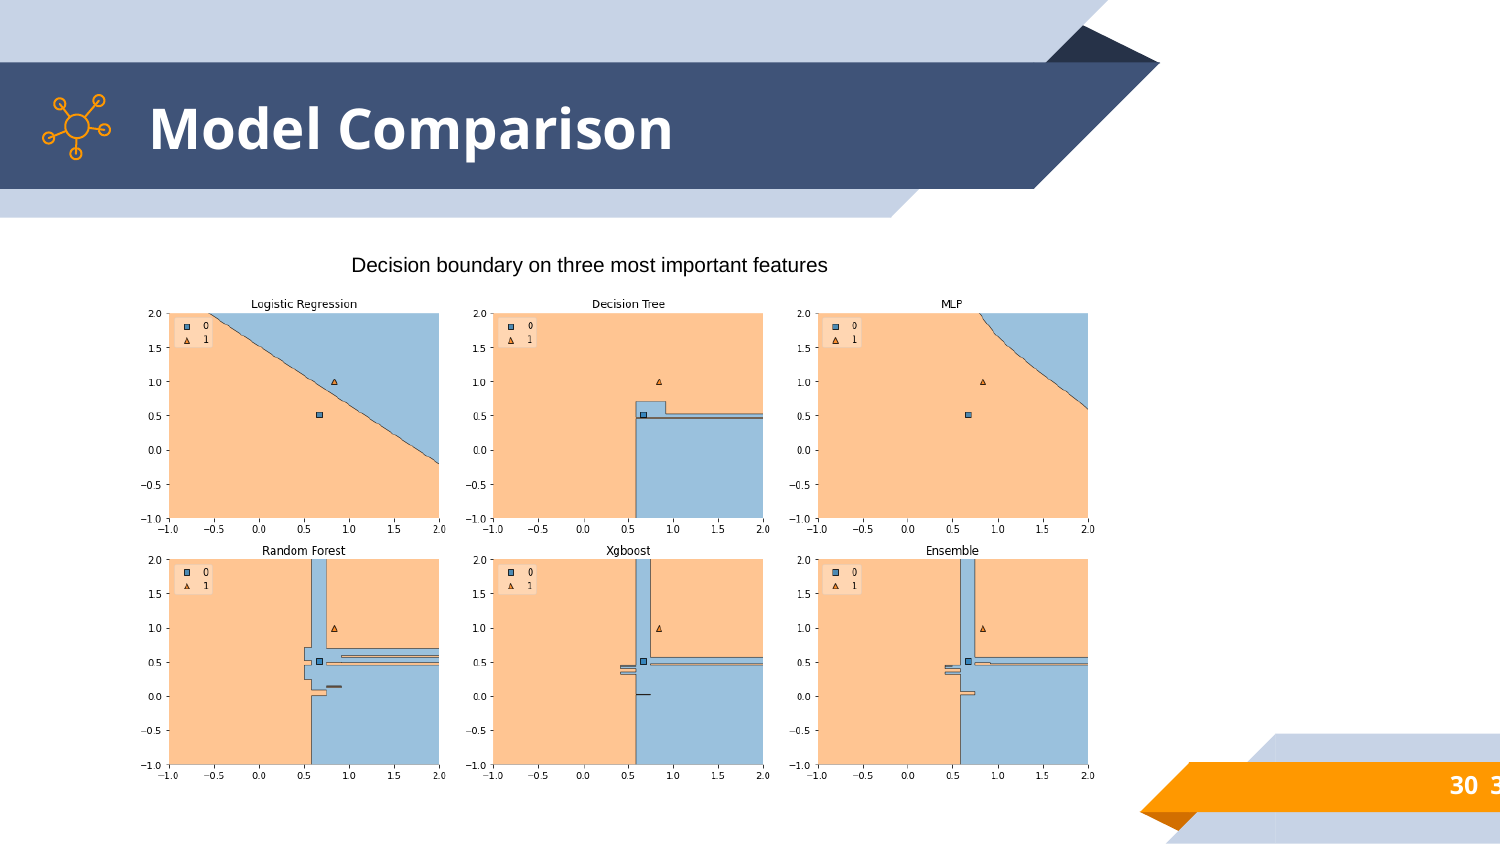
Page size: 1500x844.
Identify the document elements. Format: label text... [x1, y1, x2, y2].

slide_number 30 [1494, 760, 1500, 813]
picture [133, 292, 1102, 786]
title Model Comparison [133, 64, 1068, 190]
text_box Decision boundary on three most important features [336, 236, 865, 291]
text_box 30 [1249, 760, 1494, 813]
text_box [42, 94, 111, 160]
